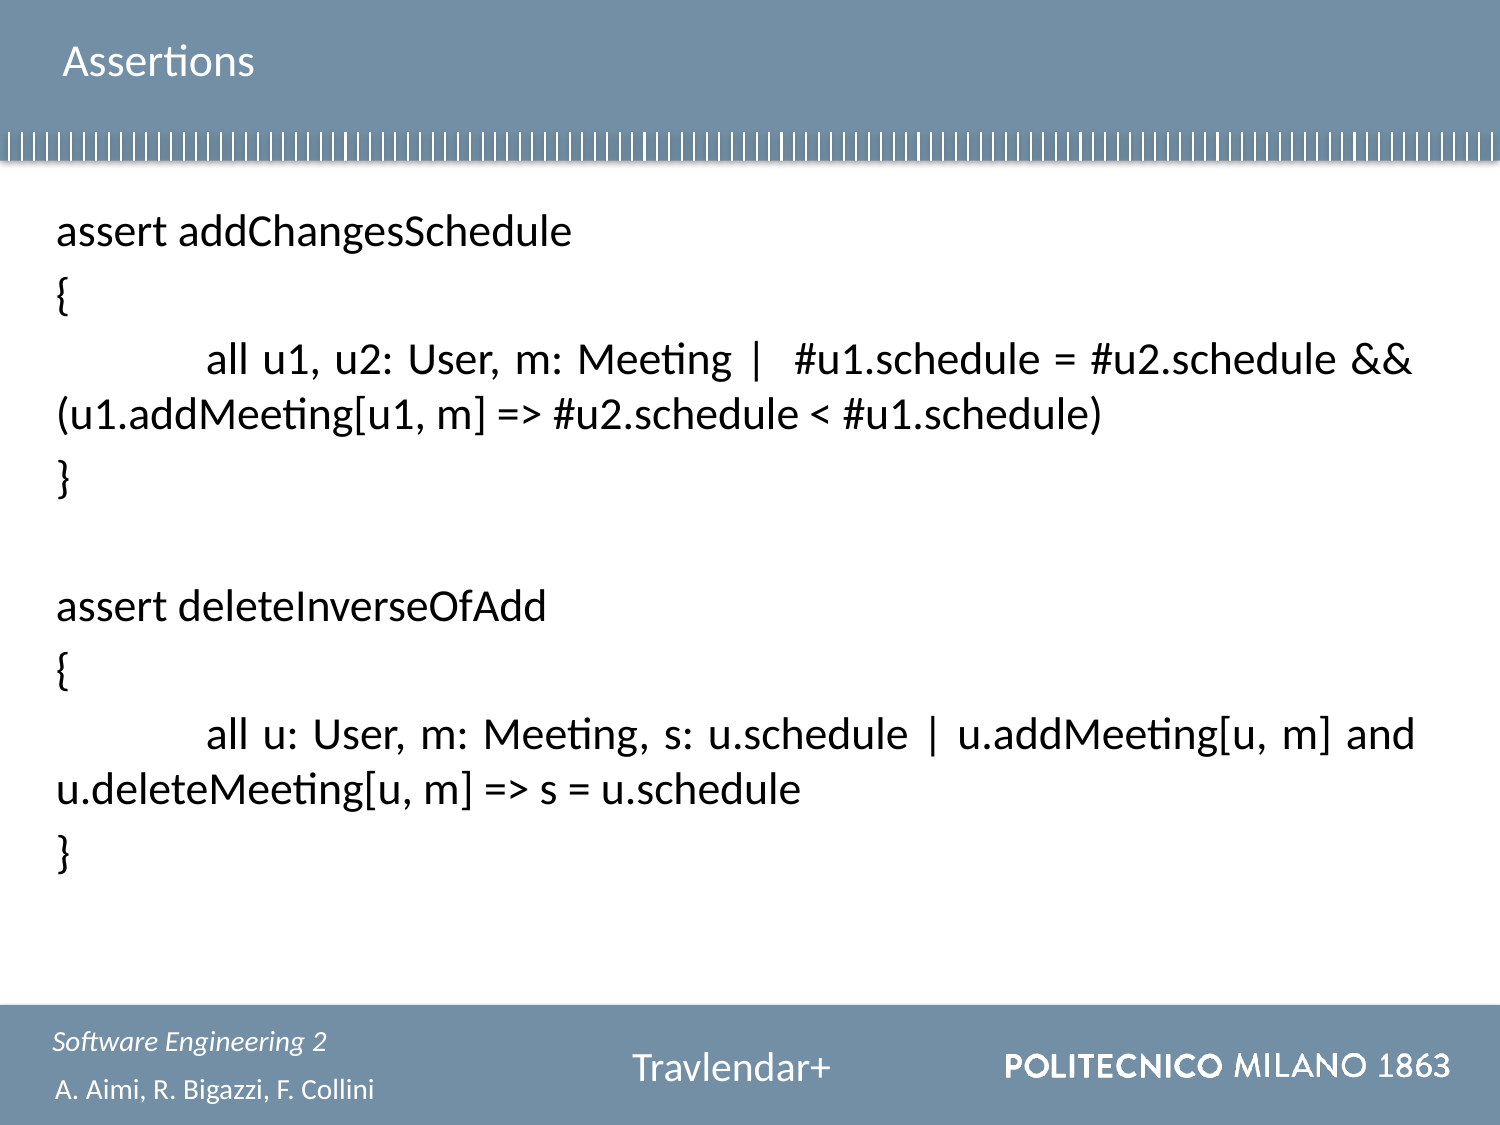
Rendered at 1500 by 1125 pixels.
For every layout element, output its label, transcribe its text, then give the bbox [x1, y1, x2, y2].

list assert addChangesSchedule { all u1, u2: User, m: Meeting | #u1.schedule = #u2.schedule && (u1.addMeeting[u1, m] => #u2.schedule < #u1.schedule) } assert deleteInverseOfAdd { all u: User, m: Meeting, s: u.schedule | u.addMeeting[u, m] and u.deleteMeeting[u, m] => s = u.schedule } [40, 192, 1462, 1018]
picture [999, 1041, 1456, 1089]
title Assertions [47, 22, 1455, 129]
